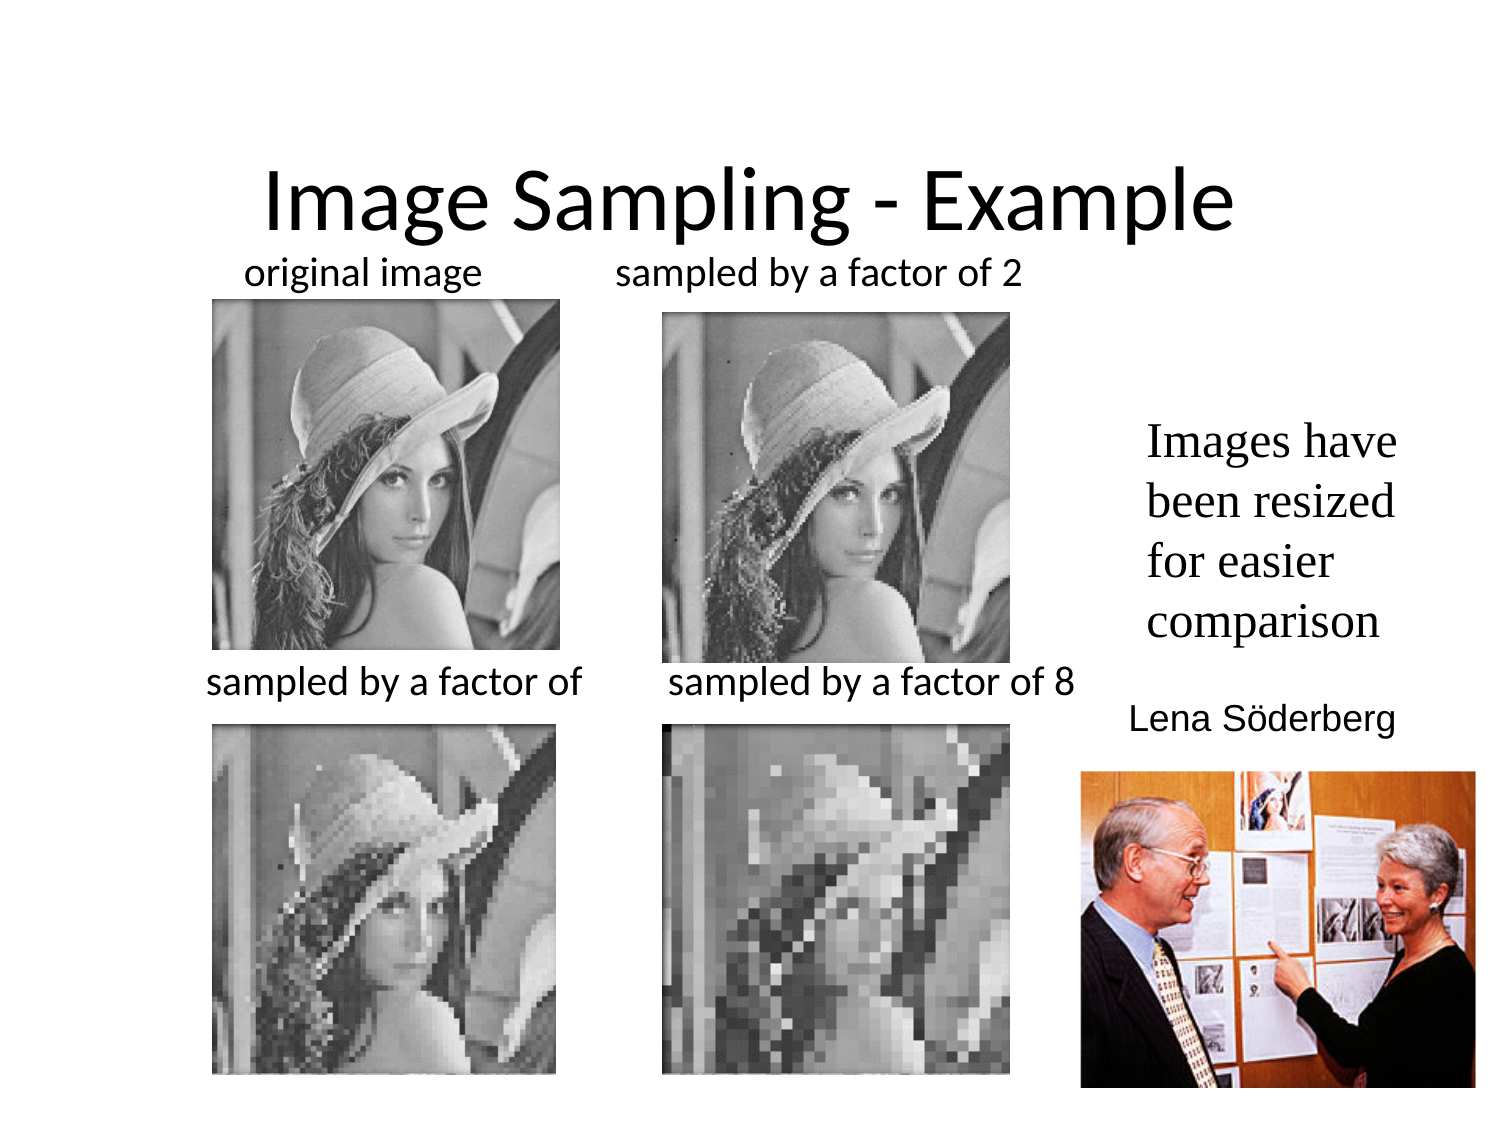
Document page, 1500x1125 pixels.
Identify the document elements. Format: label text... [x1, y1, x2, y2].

picture [212, 299, 560, 651]
picture [212, 724, 556, 1076]
picture [662, 724, 1010, 1076]
text_box Images have been resized for easier comparison [1131, 399, 1423, 655]
title Image Sampling - Example [112, 99, 1388, 288]
list original image sampled by a factor of 2 sampled by a factor of sampled by a factor of 8 [125, 237, 1425, 1038]
picture [662, 312, 1010, 663]
picture [1078, 769, 1479, 1088]
text_box Lena Söderberg [1113, 687, 1412, 747]
